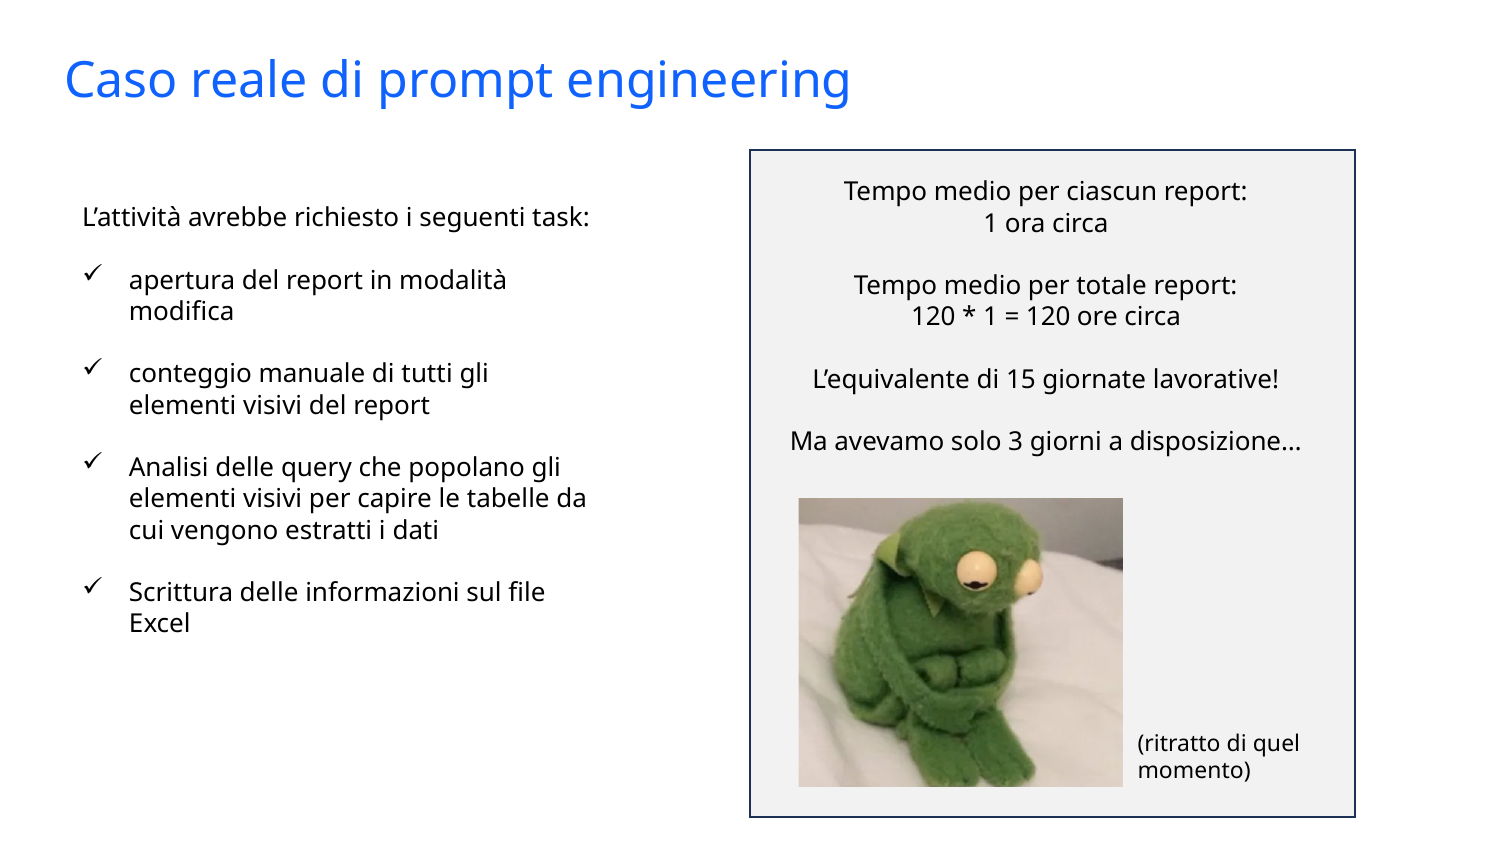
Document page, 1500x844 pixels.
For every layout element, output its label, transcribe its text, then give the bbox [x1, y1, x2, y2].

text_box Tempo medio per ciascun report: 1 ora circa Tempo medio per totale report: 120 * 1 = 120 ore circa L’equivalente di 15 giornate lavorative! Ma avevamo solo 3 giorni a disposizione… [772, 167, 1319, 495]
text_box (ritratto di quel momento) [1122, 720, 1322, 791]
text_box [749, 149, 1356, 818]
text_box L’attività avrebbe richiesto i seguenti task: apertura del report in modalità modifica conteggio manuale di tutti gli elementi visivi del report Analisi delle query che popolano gli elementi visivi per capire le tabelle da cui vengono estratti i dati Scrittura delle informazioni sul file Excel [67, 193, 614, 646]
text_box Caso reale di prompt engineering [64, 47, 867, 108]
picture [798, 498, 1123, 787]
